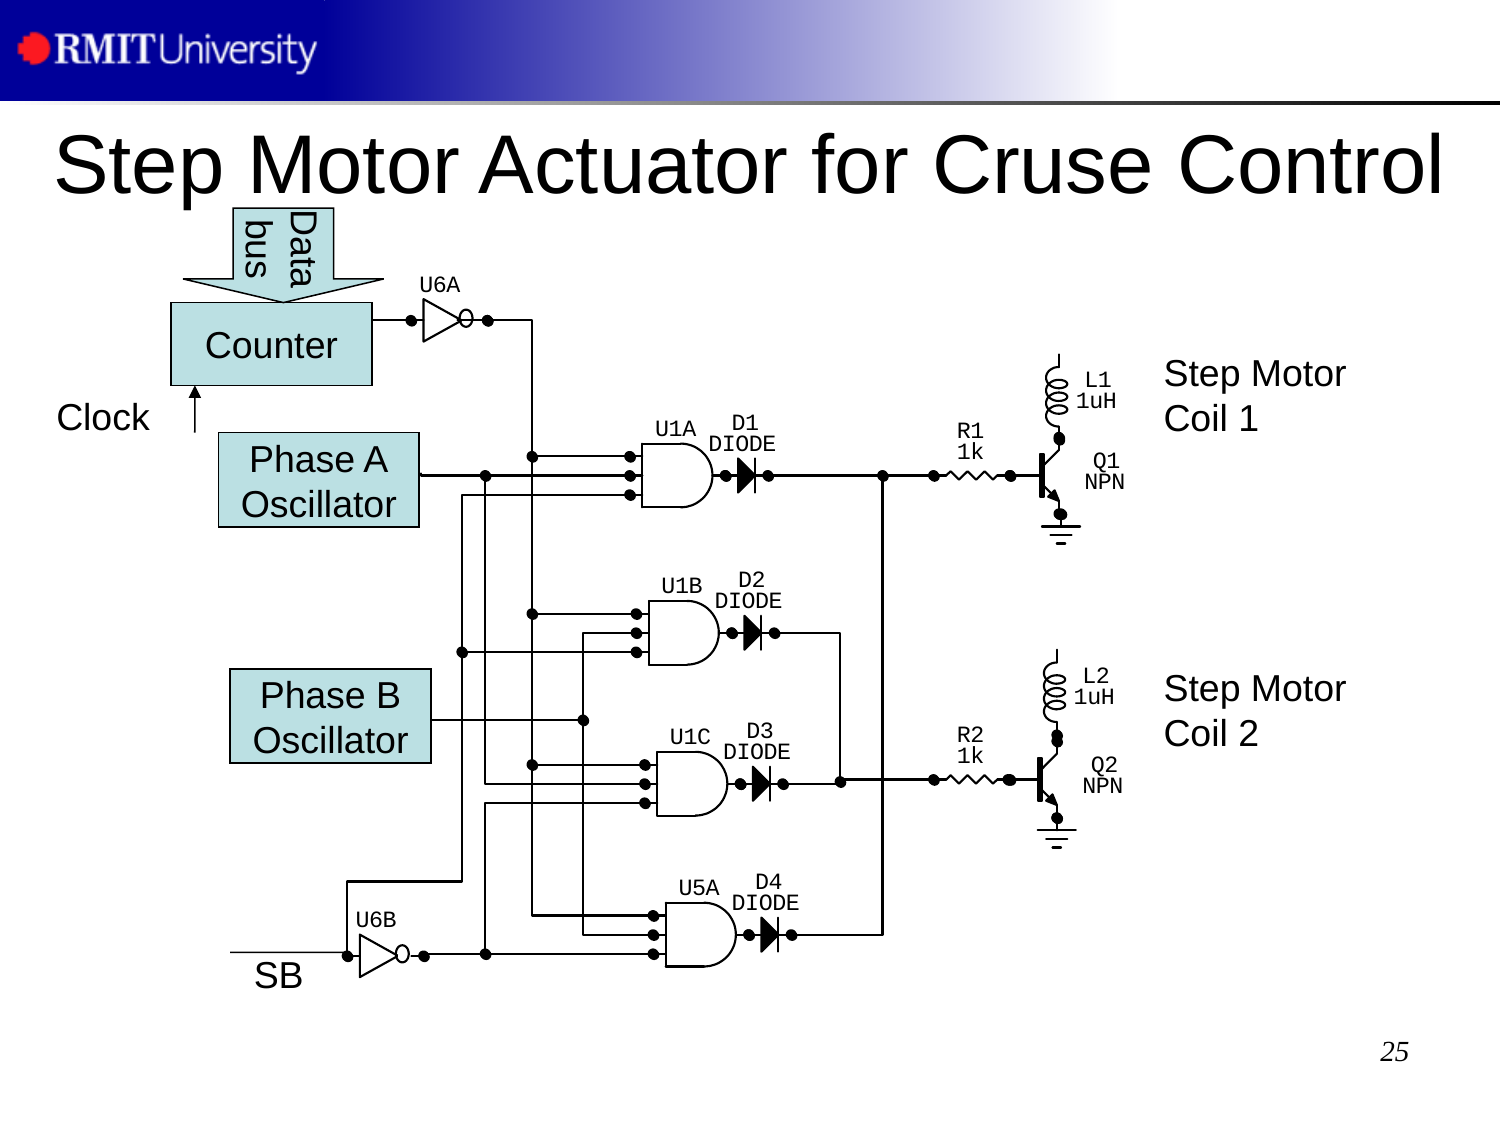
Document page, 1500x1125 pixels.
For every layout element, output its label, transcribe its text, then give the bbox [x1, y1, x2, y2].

title Step Motor Actuator for Cruse Control [0, 66, 1500, 254]
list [336, 266, 1140, 988]
text_box Data bus [183, 208, 334, 303]
text_box Phase A Oscillator [218, 432, 331, 528]
text_box Counter [171, 302, 331, 386]
text_box Clock [41, 385, 165, 446]
text_box Step Motor Coil 1 Step Motor Coil 2 [1148, 341, 1362, 807]
slide_number 25 [1074, 1024, 1425, 1103]
text_box SB [238, 943, 319, 1004]
text_box [188, 385, 202, 433]
text_box Phase B Oscillator [230, 668, 331, 764]
picture [13, 7, 325, 66]
